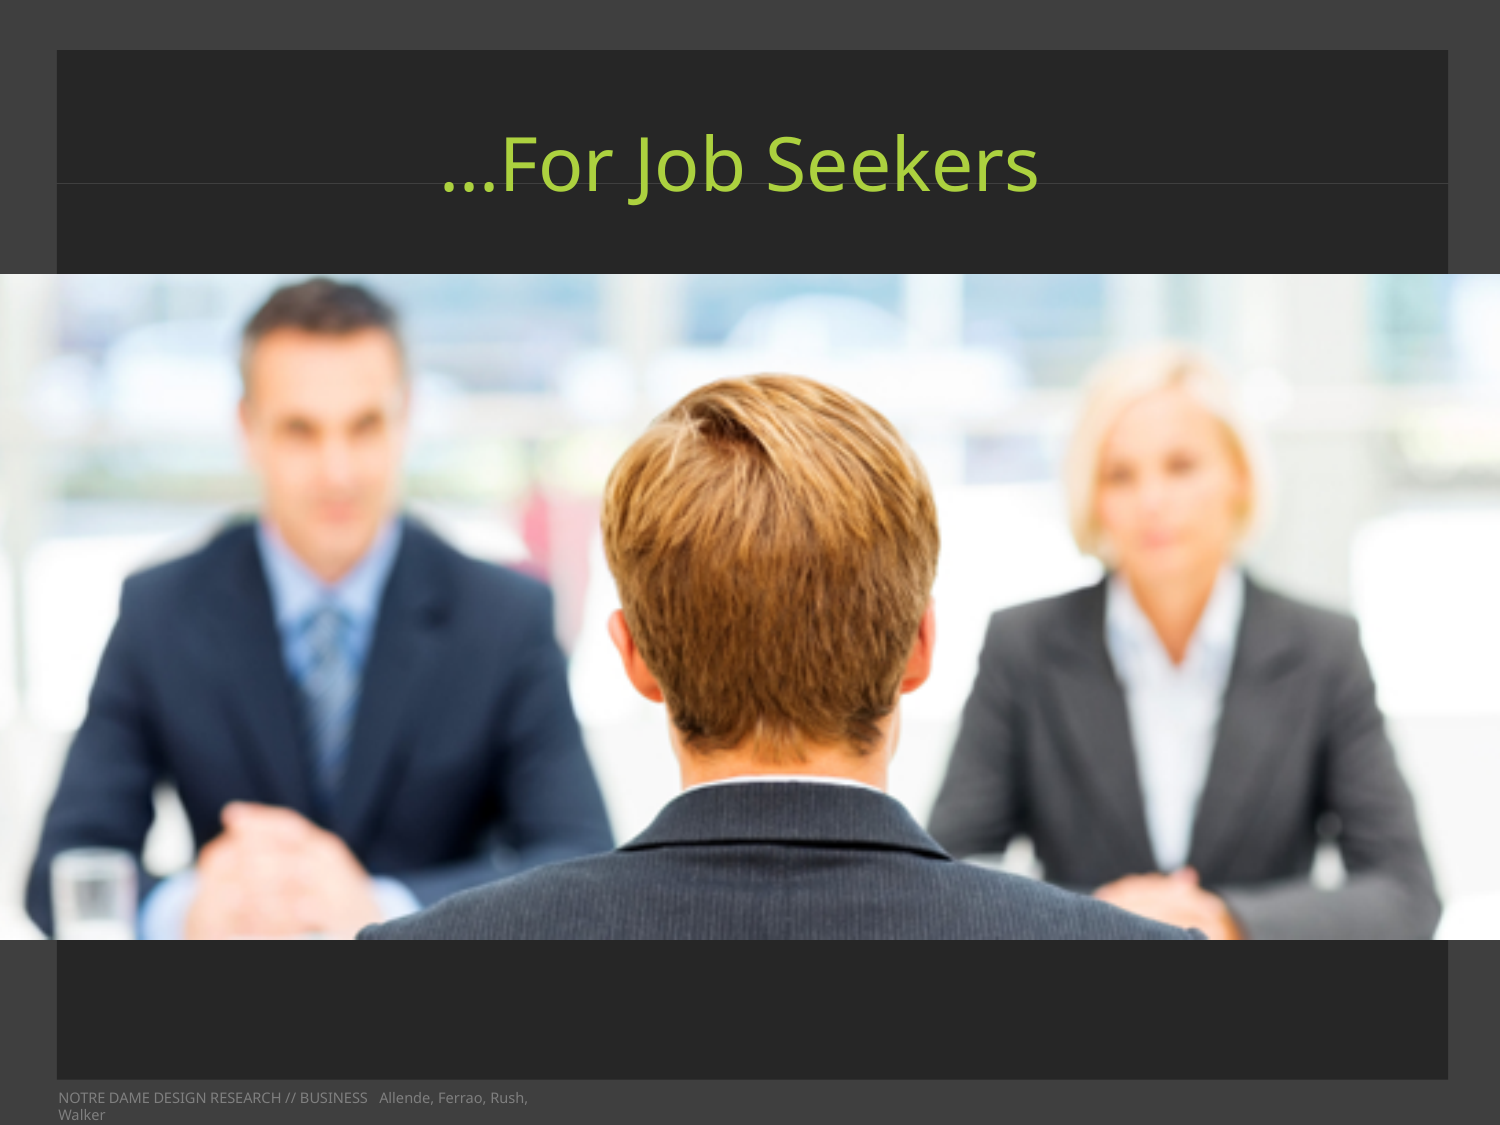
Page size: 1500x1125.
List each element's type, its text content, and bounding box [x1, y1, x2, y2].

text_box ...For Job Seekers [183, 109, 1297, 255]
picture [0, 274, 1500, 941]
